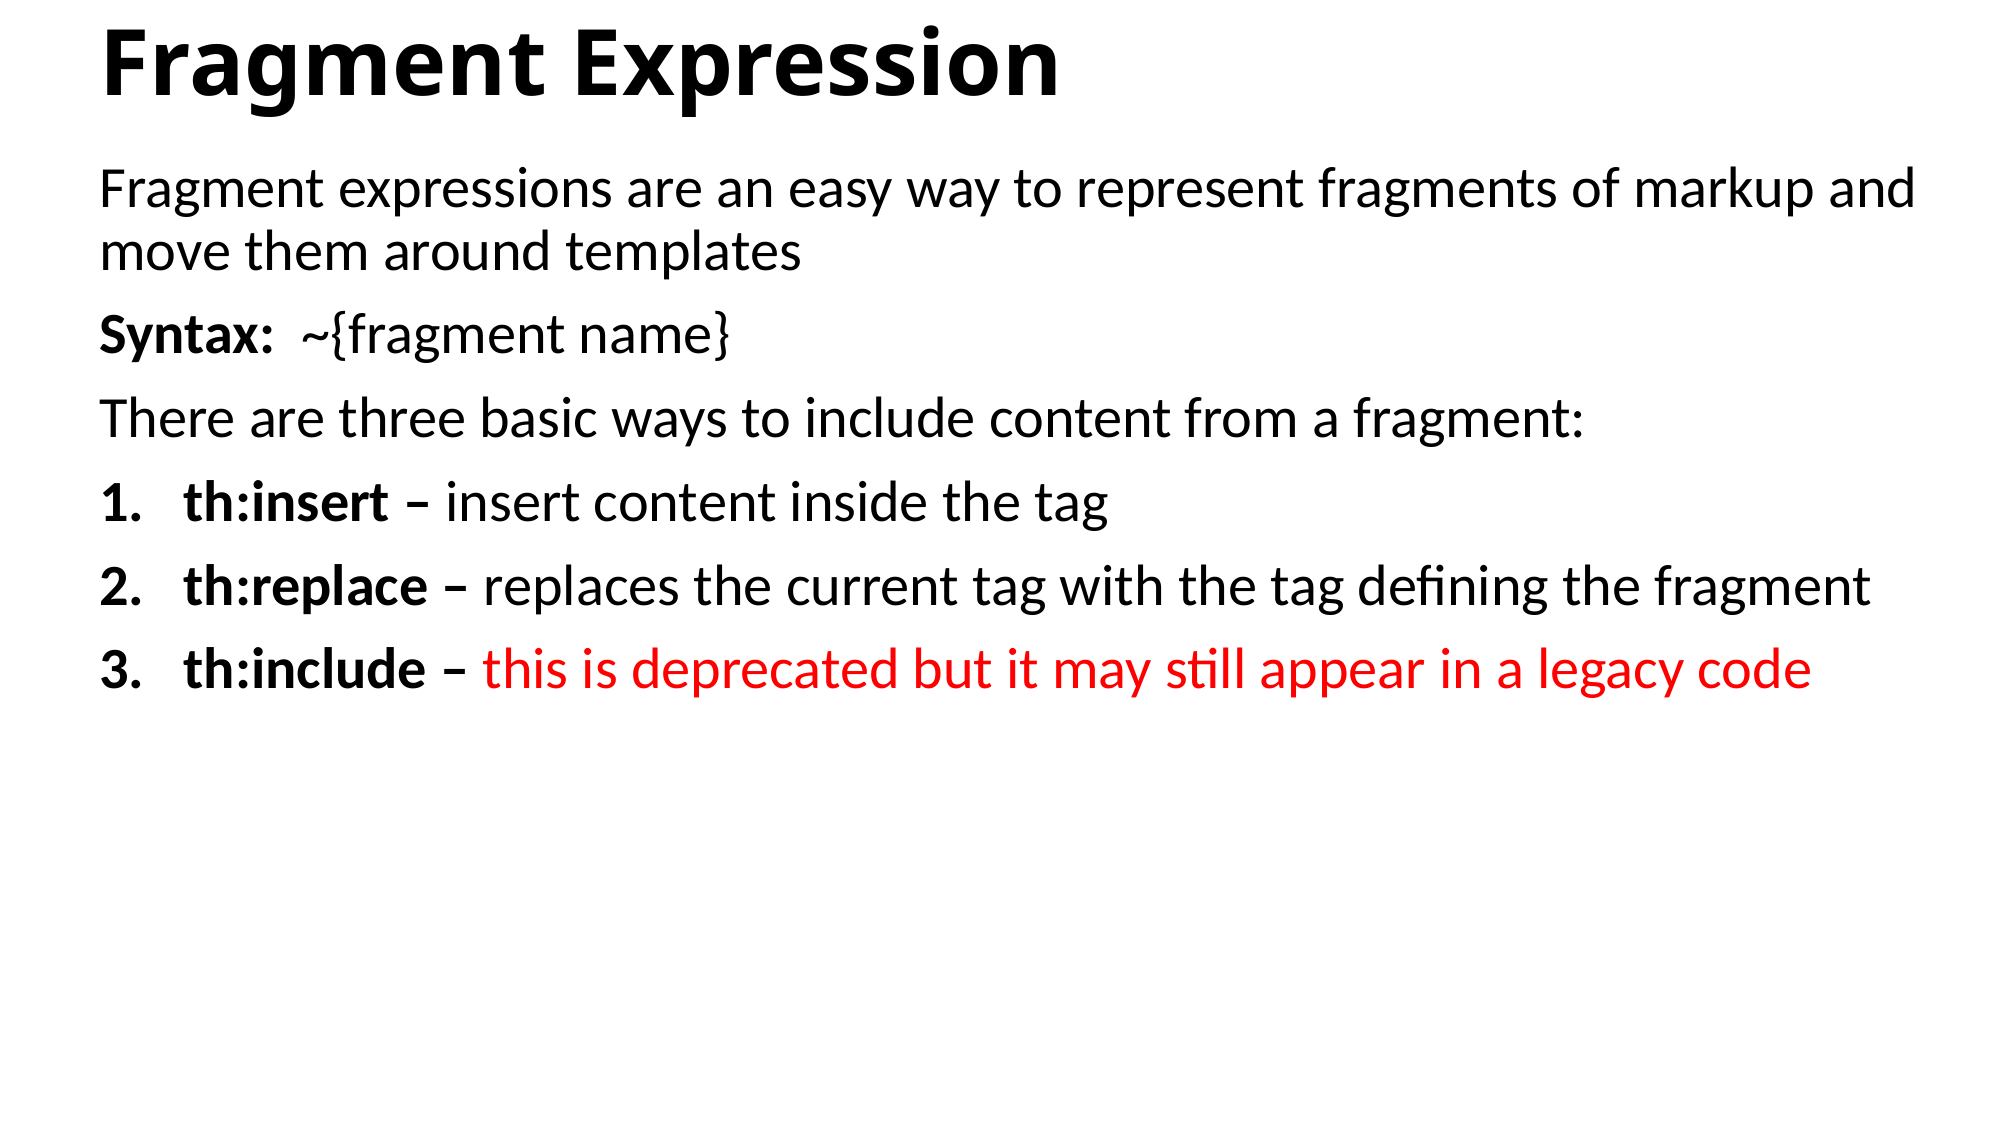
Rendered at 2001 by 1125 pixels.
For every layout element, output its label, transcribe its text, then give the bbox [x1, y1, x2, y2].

title Fragment Expression [84, 3, 1797, 129]
list Fragment expressions are an easy way to represent fragments of markup and move them around templates Syntax: ~{fragment name} There are three basic ways to include content from a fragment: th:insert – insert content inside the tag th:replace – replaces the current tag with the tag defining the fragment th:include – this is deprecated but it may still appear in a legacy code [84, 149, 1981, 1122]
